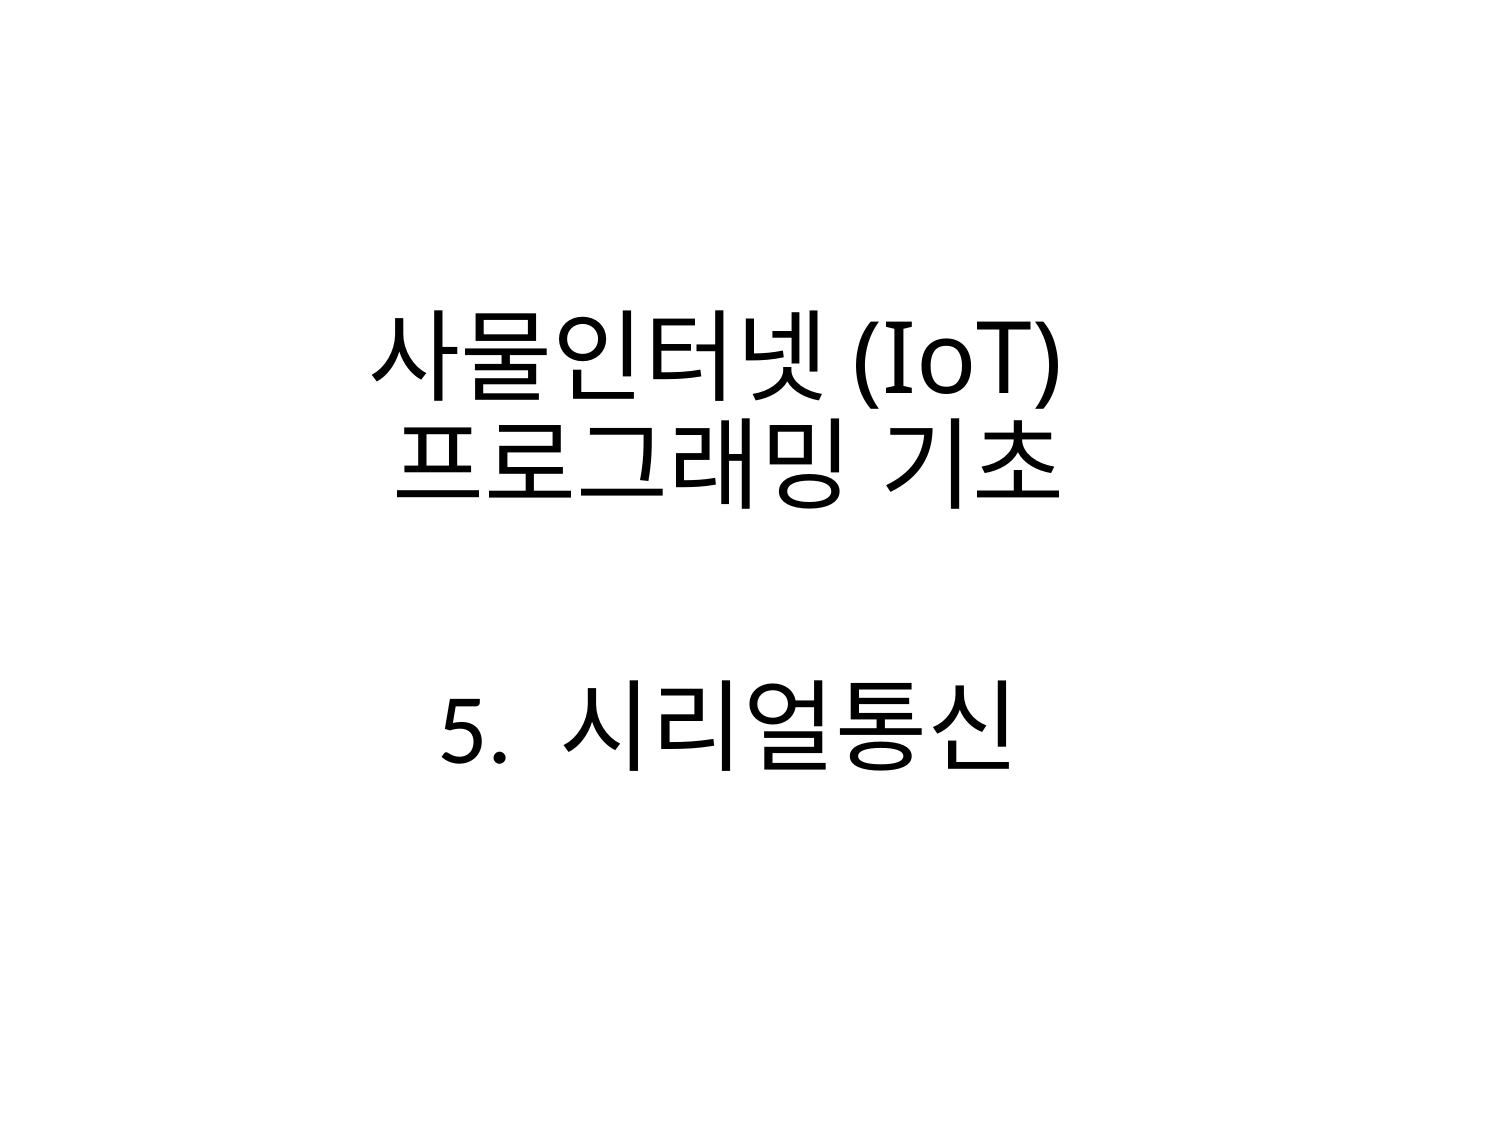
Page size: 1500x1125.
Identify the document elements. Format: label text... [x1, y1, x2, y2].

subtitle 5. 시리얼통신 [163, 669, 1294, 814]
title 사물인터넷(IoT) 프로그래밍 기초 [91, 261, 1367, 531]
